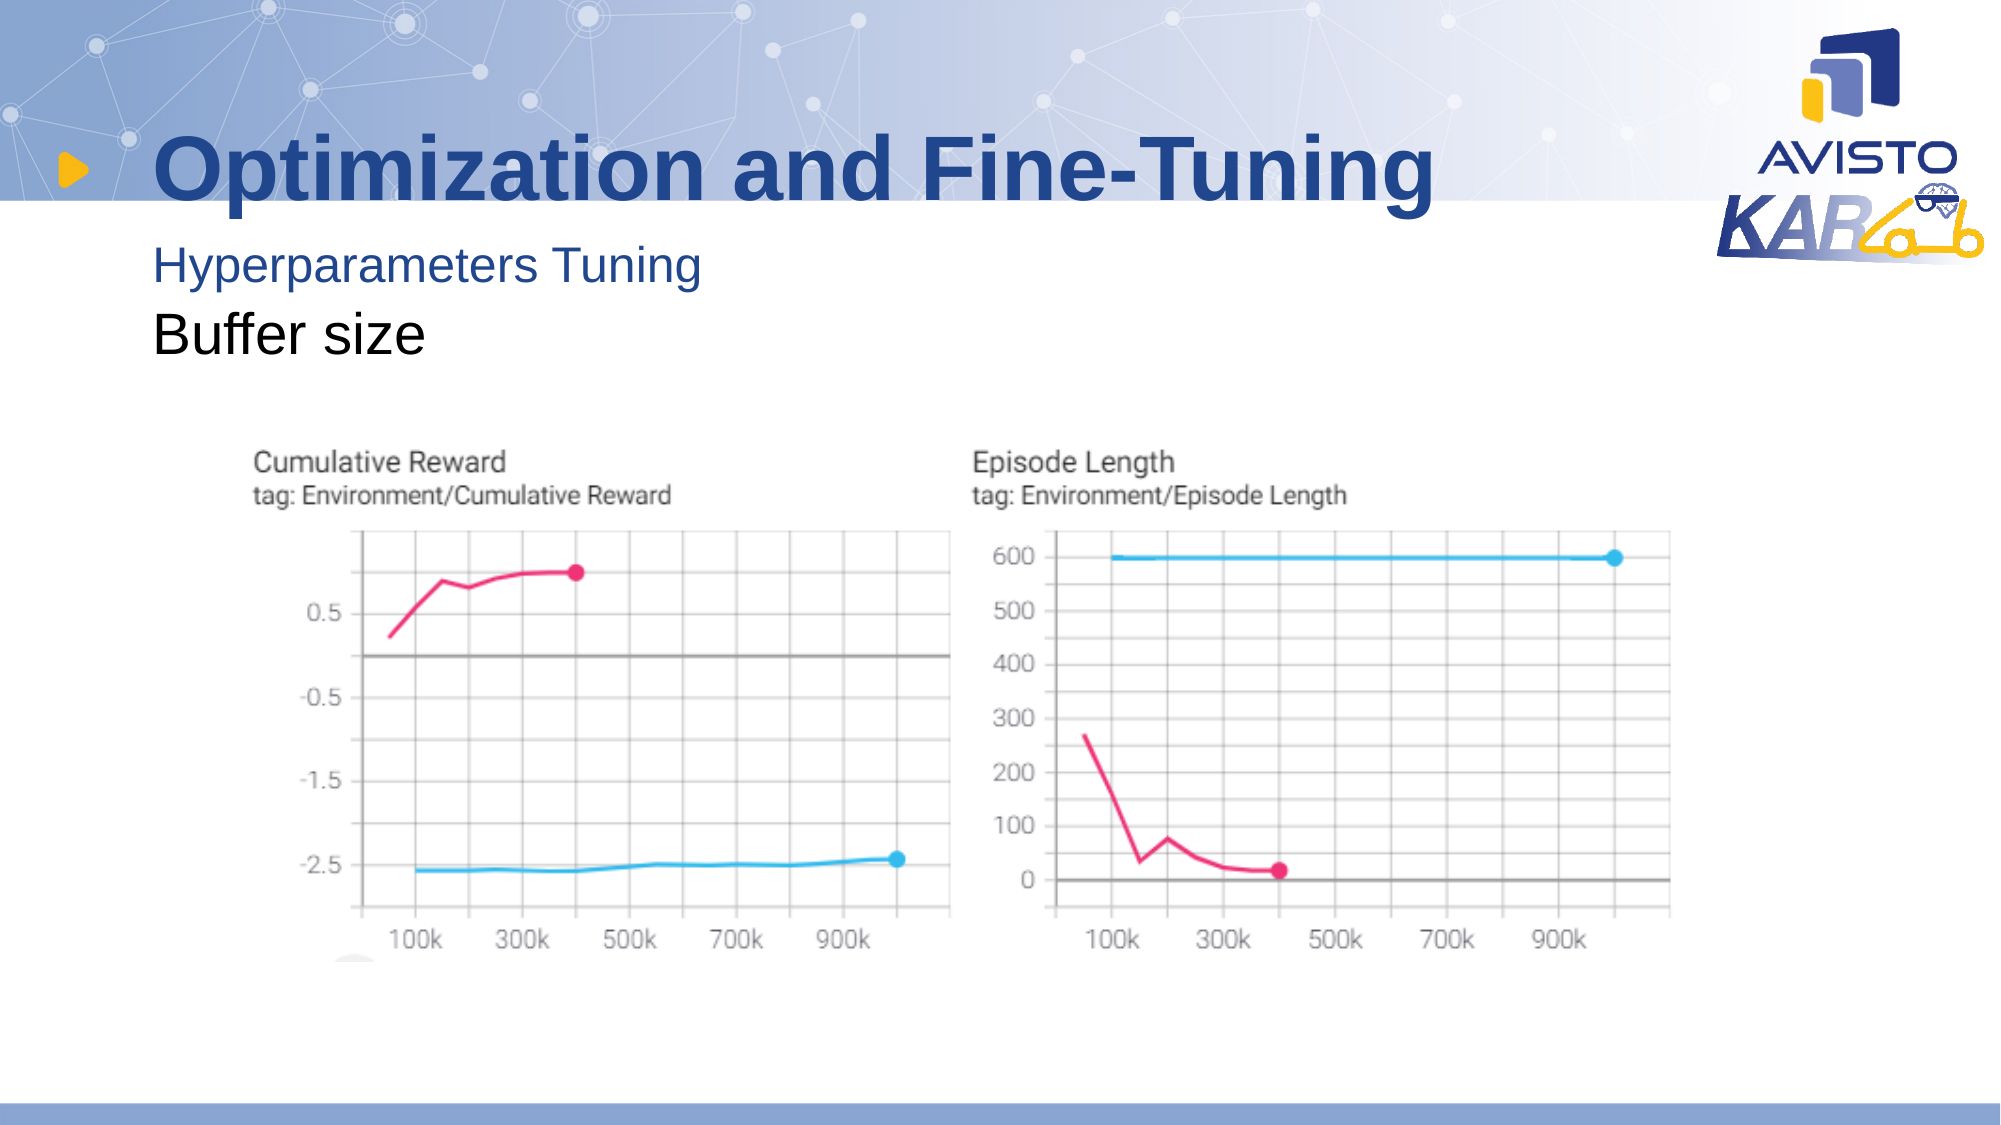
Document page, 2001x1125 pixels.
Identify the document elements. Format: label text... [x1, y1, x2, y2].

text_box Hyperparameters Tuning [137, 231, 1863, 296]
list Buffer size [137, 296, 1863, 1014]
picture [0, 0, 2000, 269]
picture [0, 1103, 2001, 1125]
picture [244, 435, 1686, 962]
title Optimization and Fine-Tuning [137, 126, 1863, 215]
